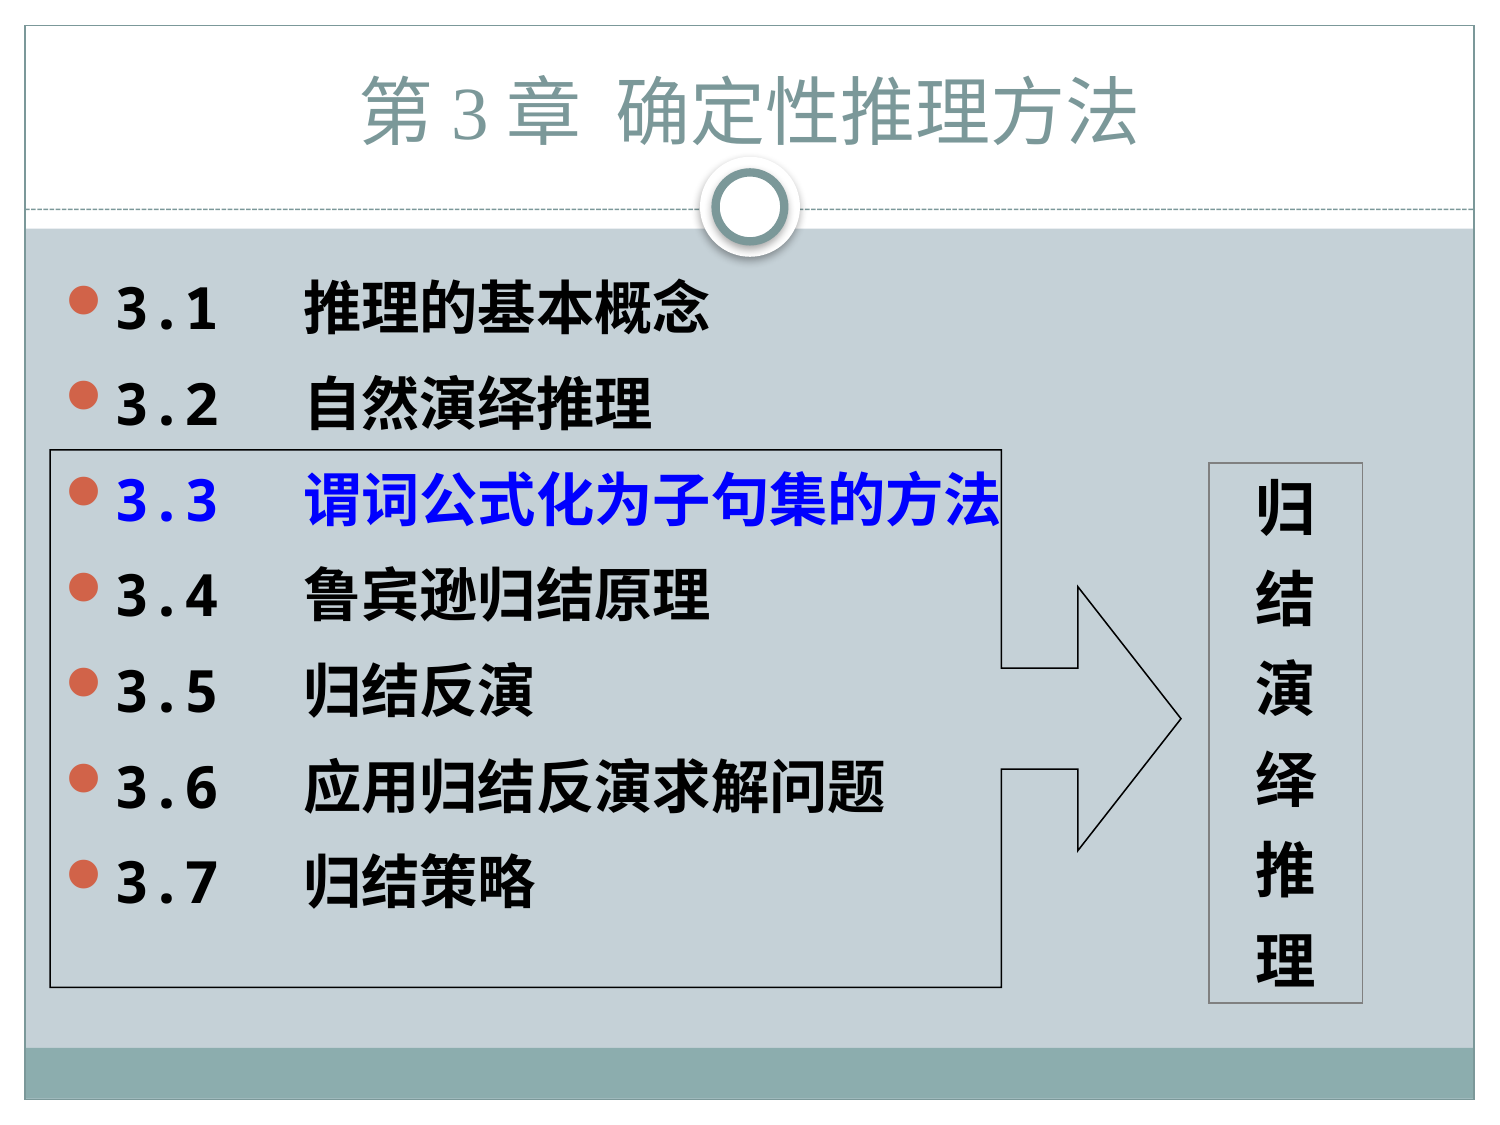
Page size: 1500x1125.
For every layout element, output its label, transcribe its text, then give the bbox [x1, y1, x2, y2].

title 第3章 确定性推理方法 [49, 37, 1450, 163]
list 3.1 推理的基本概念 3.2 自然演绎推理 3.3 谓词公式化为子句集的方法 3.4 鲁宾逊归结原理 3.5 归结反演 3.6 应用归结反演求解问题 3.7 归结策略 [49, 249, 1468, 877]
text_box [49, 449, 1363, 1013]
slide_number [715, 168, 791, 241]
